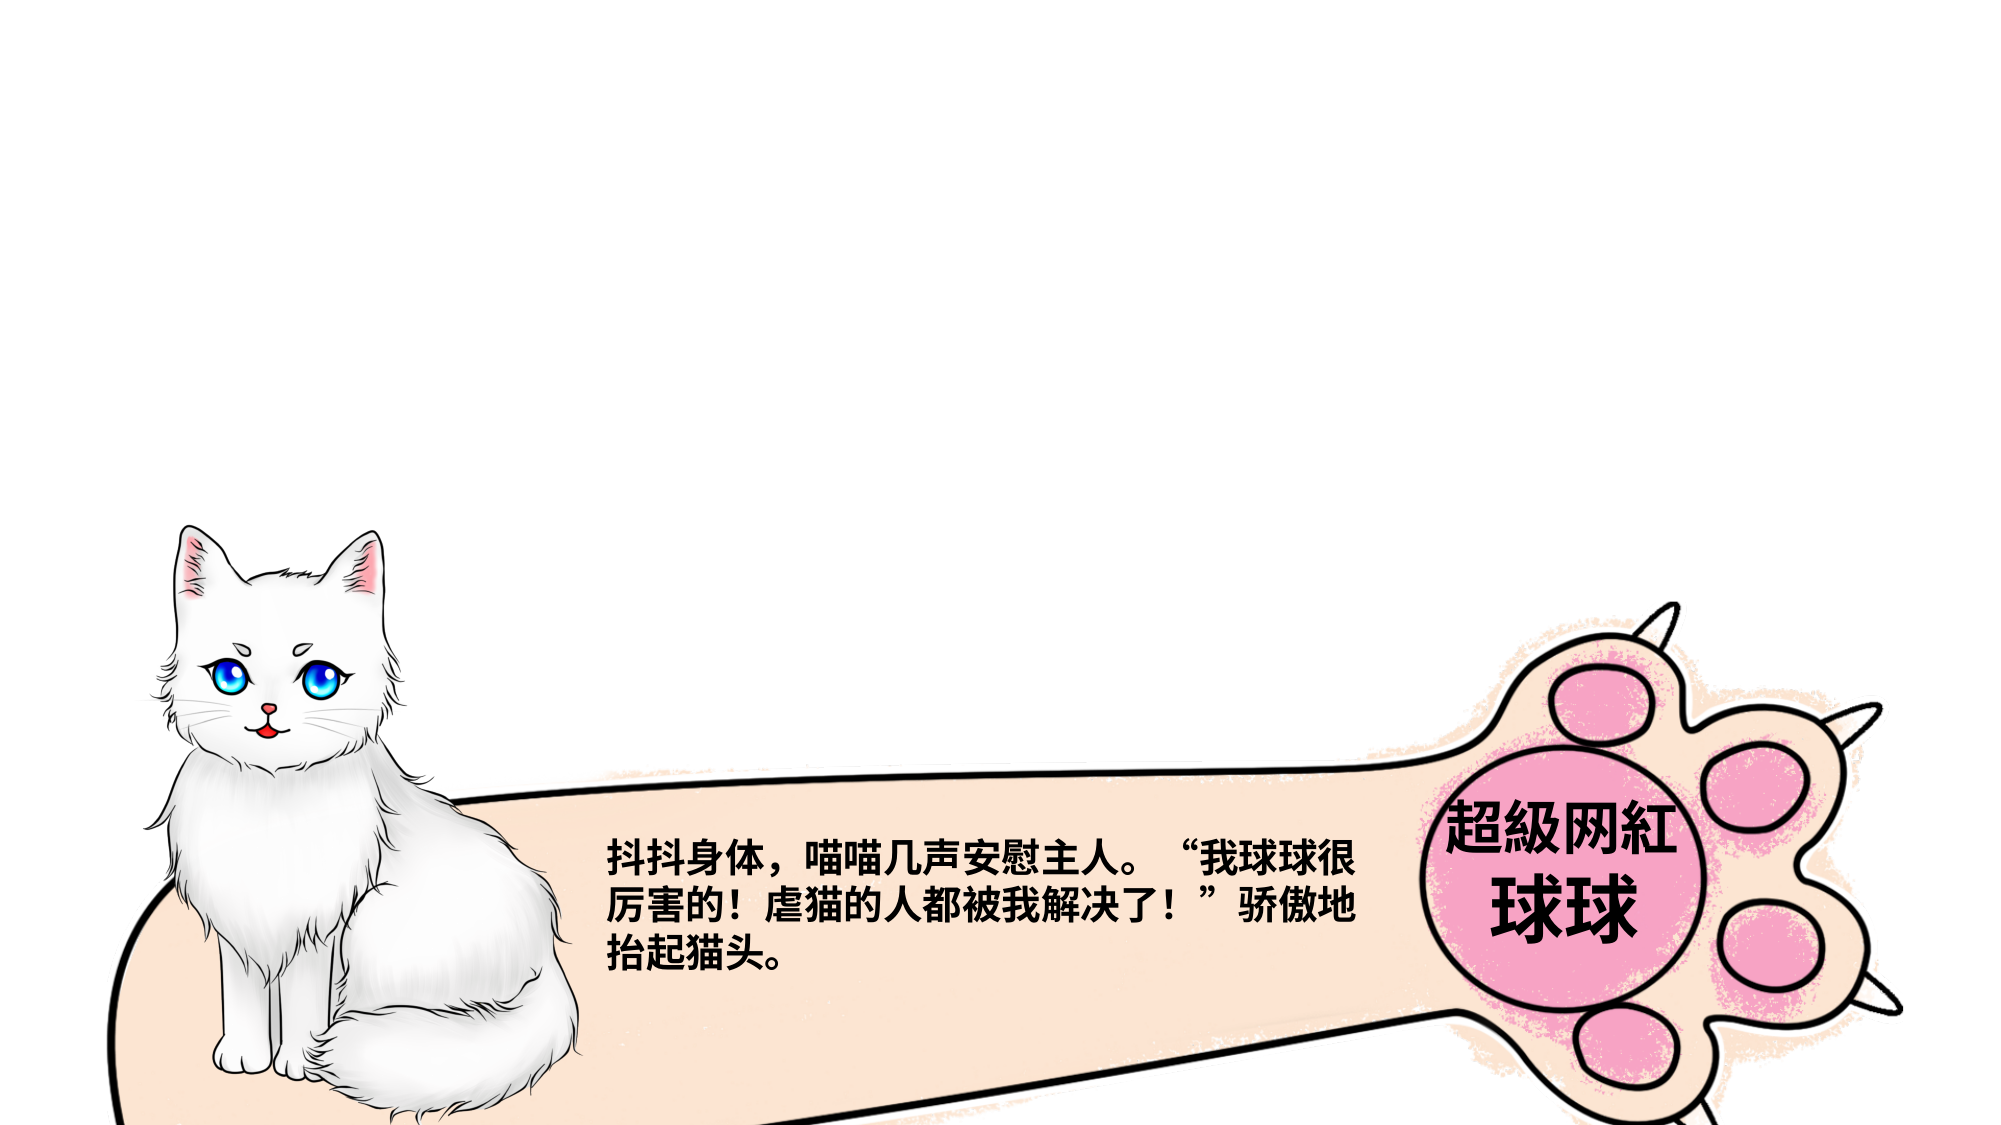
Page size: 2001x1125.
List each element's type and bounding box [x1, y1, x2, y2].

text_box [0, 469, 2000, 1125]
